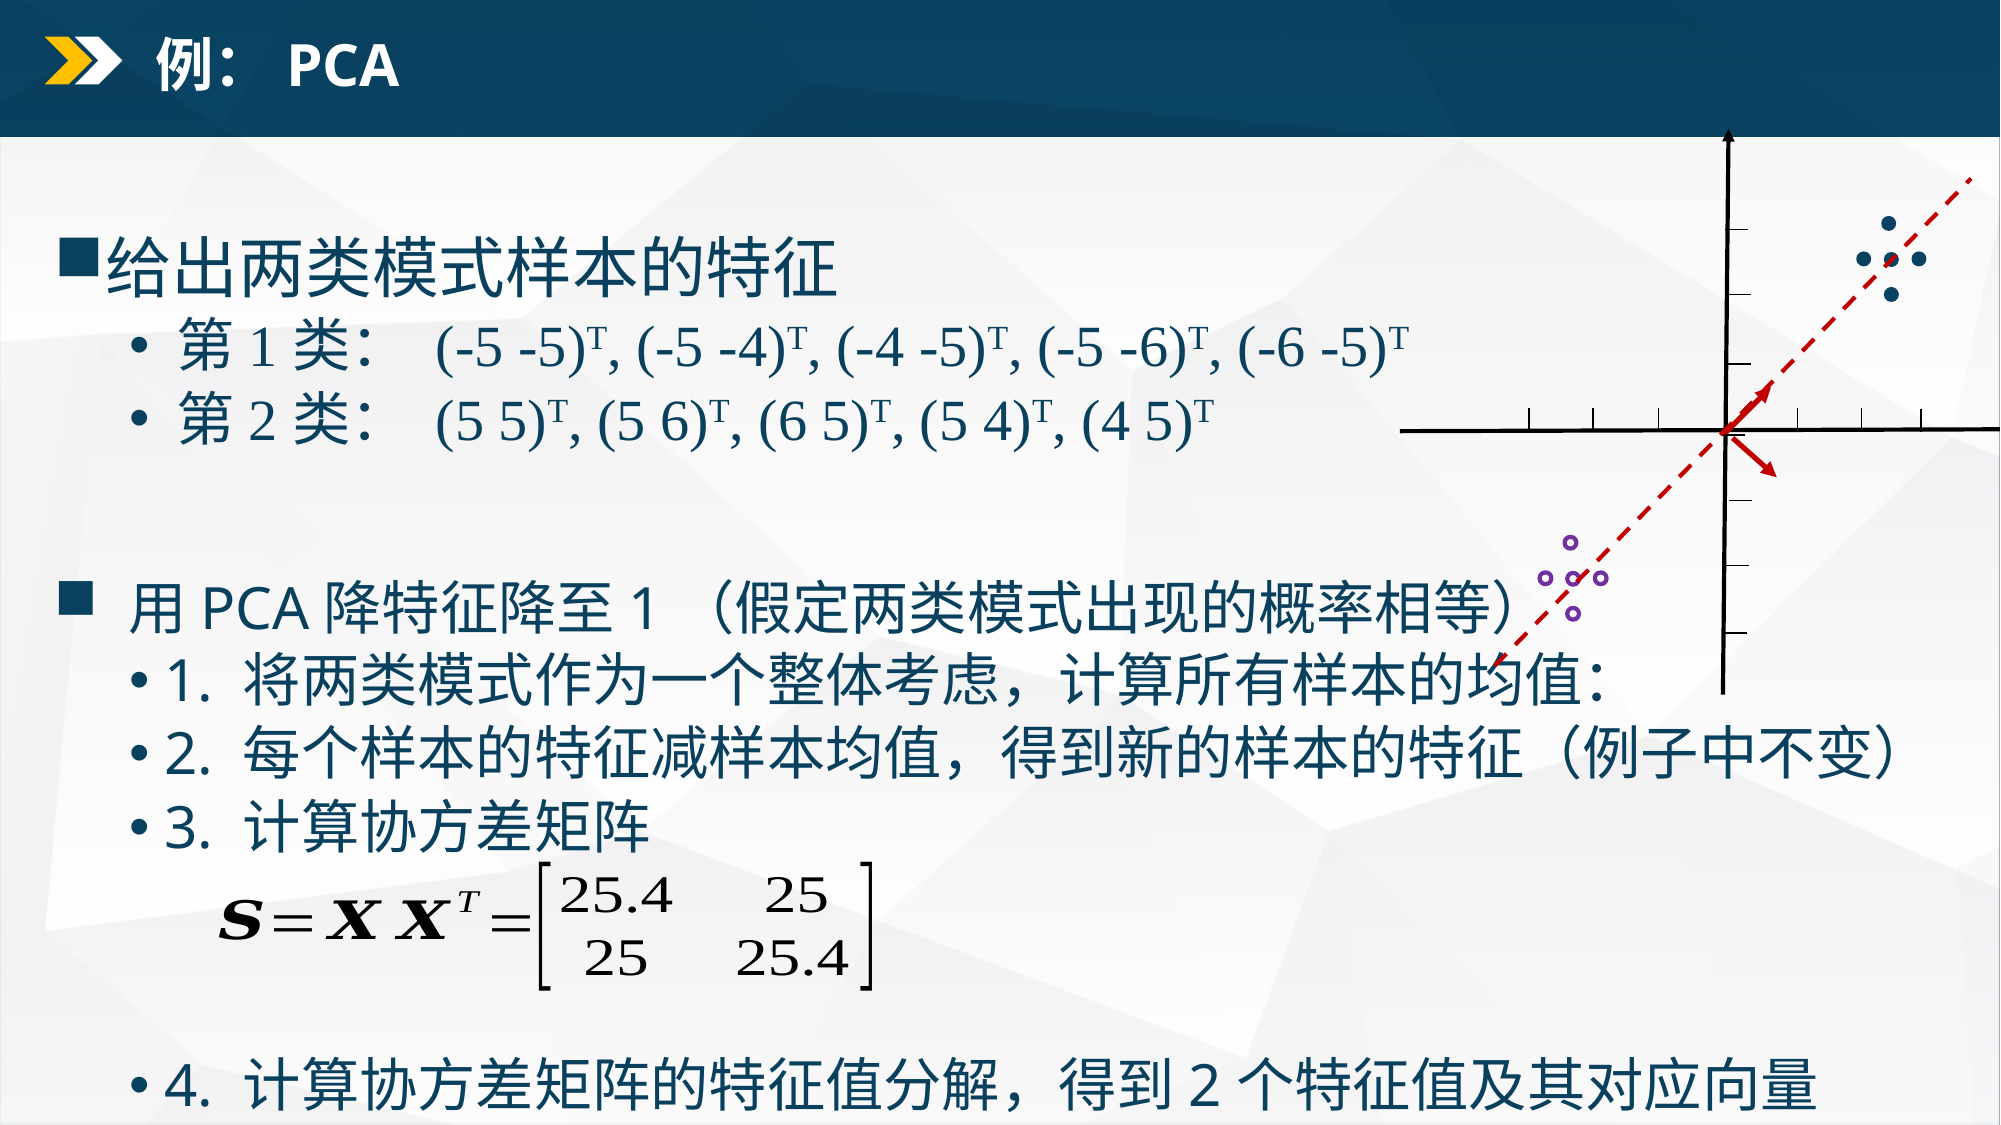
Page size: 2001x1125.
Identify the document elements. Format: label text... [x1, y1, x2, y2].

picture [1391, 597, 1399, 611]
picture [1386, 669, 1399, 687]
list 例：PCA [140, 28, 1027, 93]
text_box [1399, 128, 2000, 695]
picture [1550, 695, 1571, 700]
picture [0, 0, 2000, 1125]
